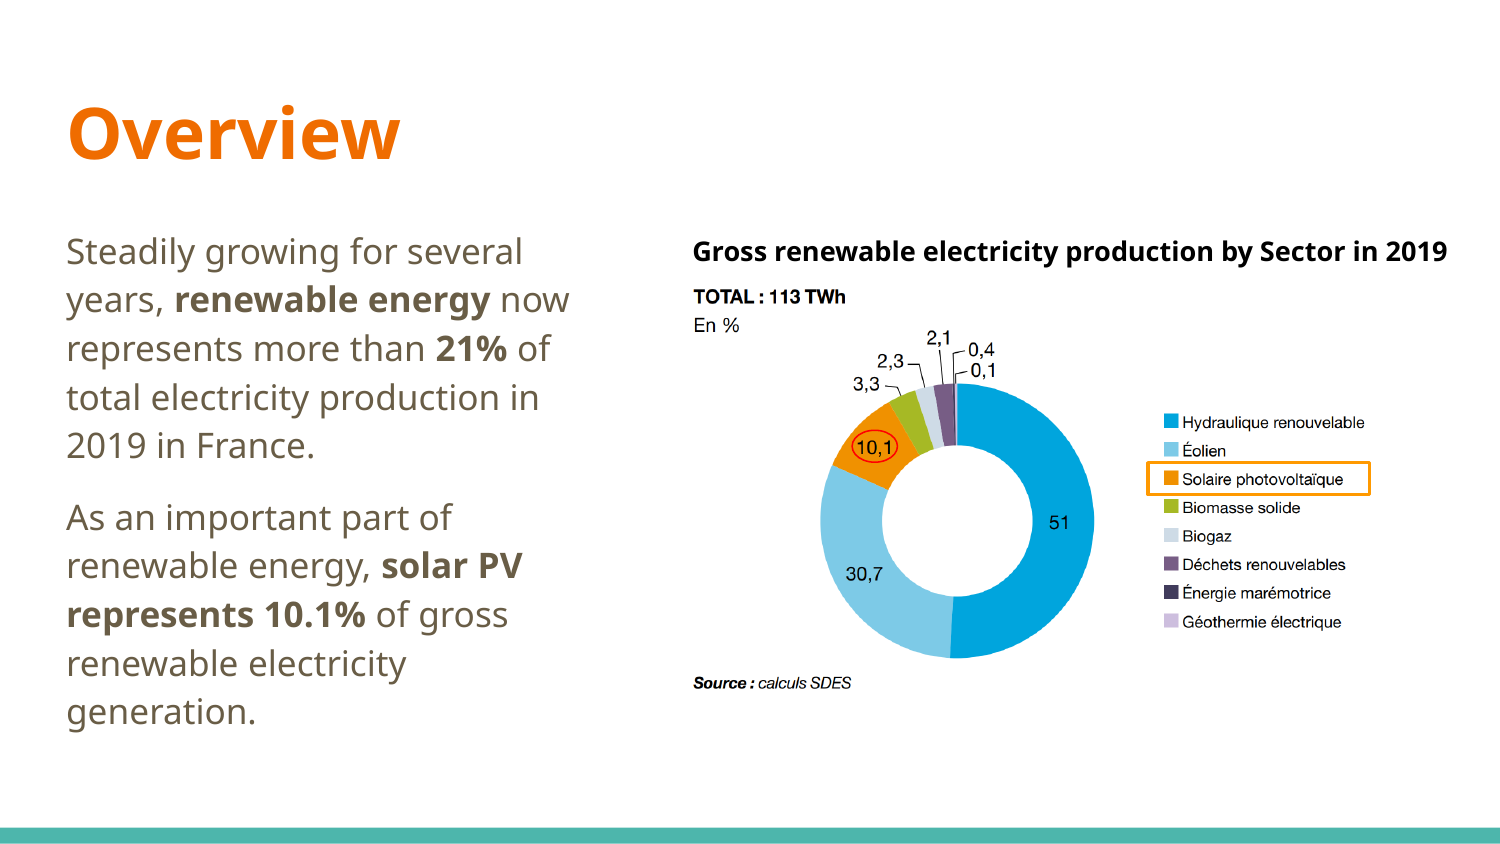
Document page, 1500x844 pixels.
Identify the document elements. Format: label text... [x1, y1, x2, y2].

picture [685, 282, 1436, 699]
list Steadily growing for several years, renewable energy now represents more than 21% of total electricity production in 2019 in France. As an important part of renewable energy, solar PV represents 10.1% of gross renewable electricity generation. [51, 207, 619, 750]
title Overview [51, 72, 1449, 189]
text_box Gross renewable electricity production by Sector in 2019 [677, 219, 1491, 282]
